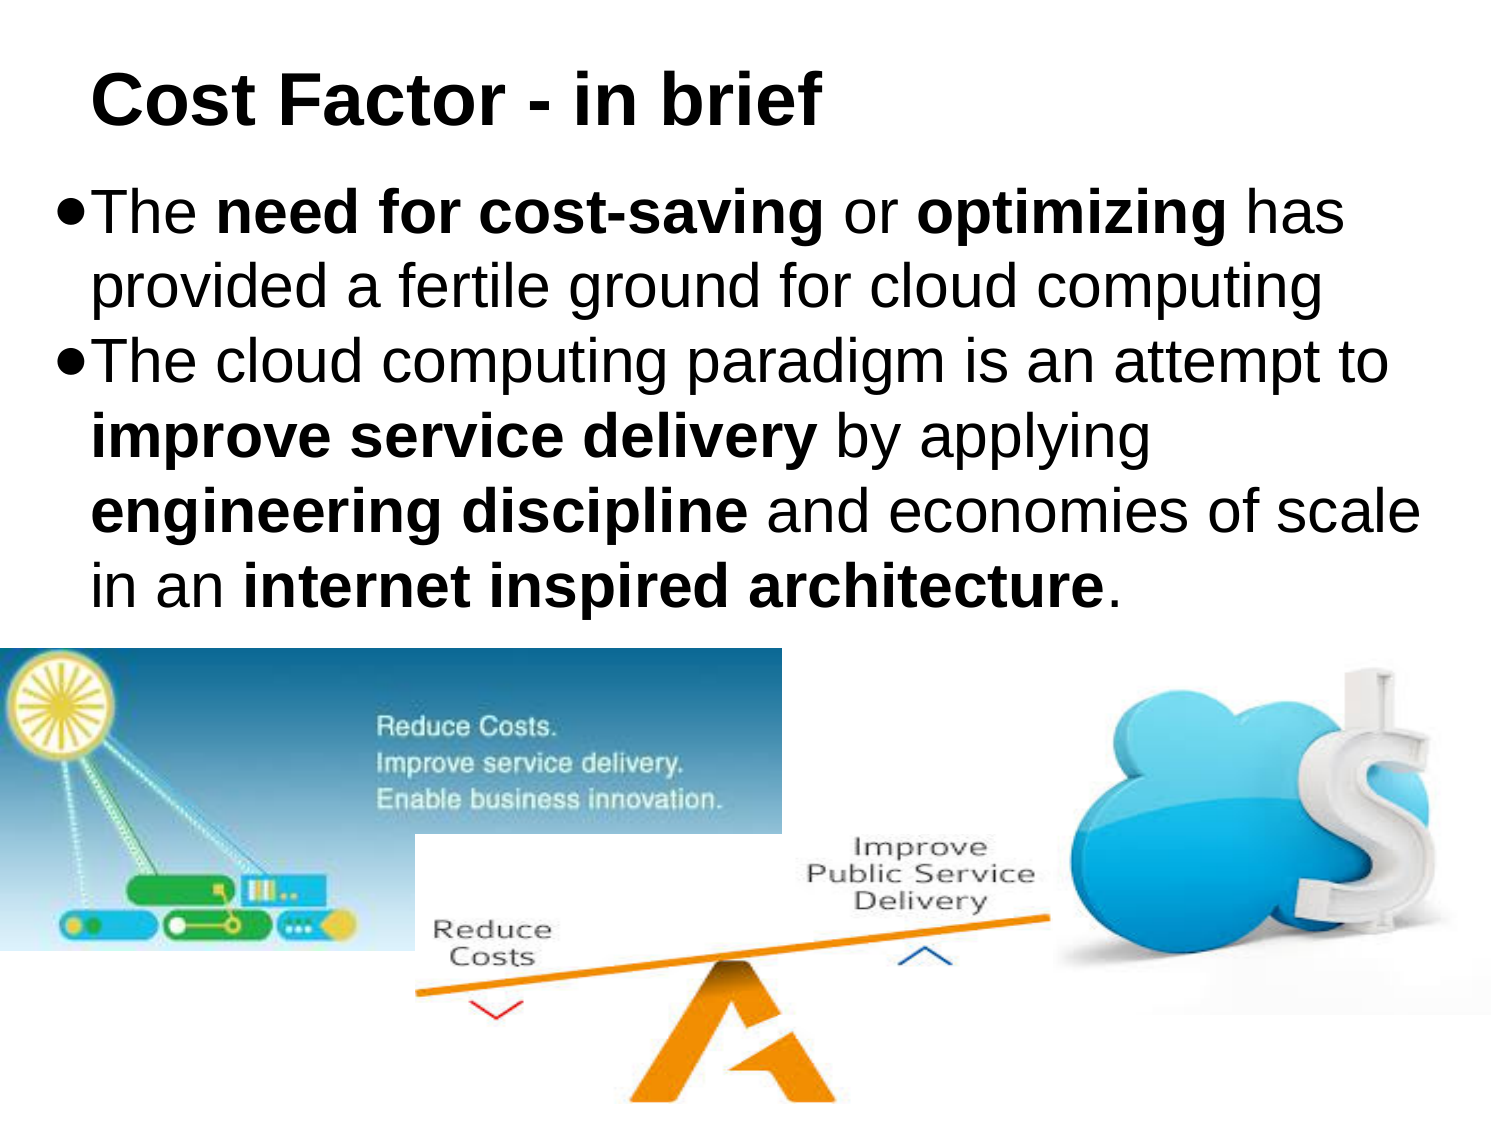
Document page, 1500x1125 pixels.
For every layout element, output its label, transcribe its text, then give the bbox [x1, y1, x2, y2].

list The need for cost-saving or optimizing has provided a fertile ground for cloud computing The cloud computing paradigm is an attempt to improve service delivery by applying engineering discipline and economies of scale in an internet inspired architecture. [0, 155, 1500, 1125]
title Cost Factor - in brief [75, 45, 1425, 155]
picture [0, 631, 1491, 1105]
